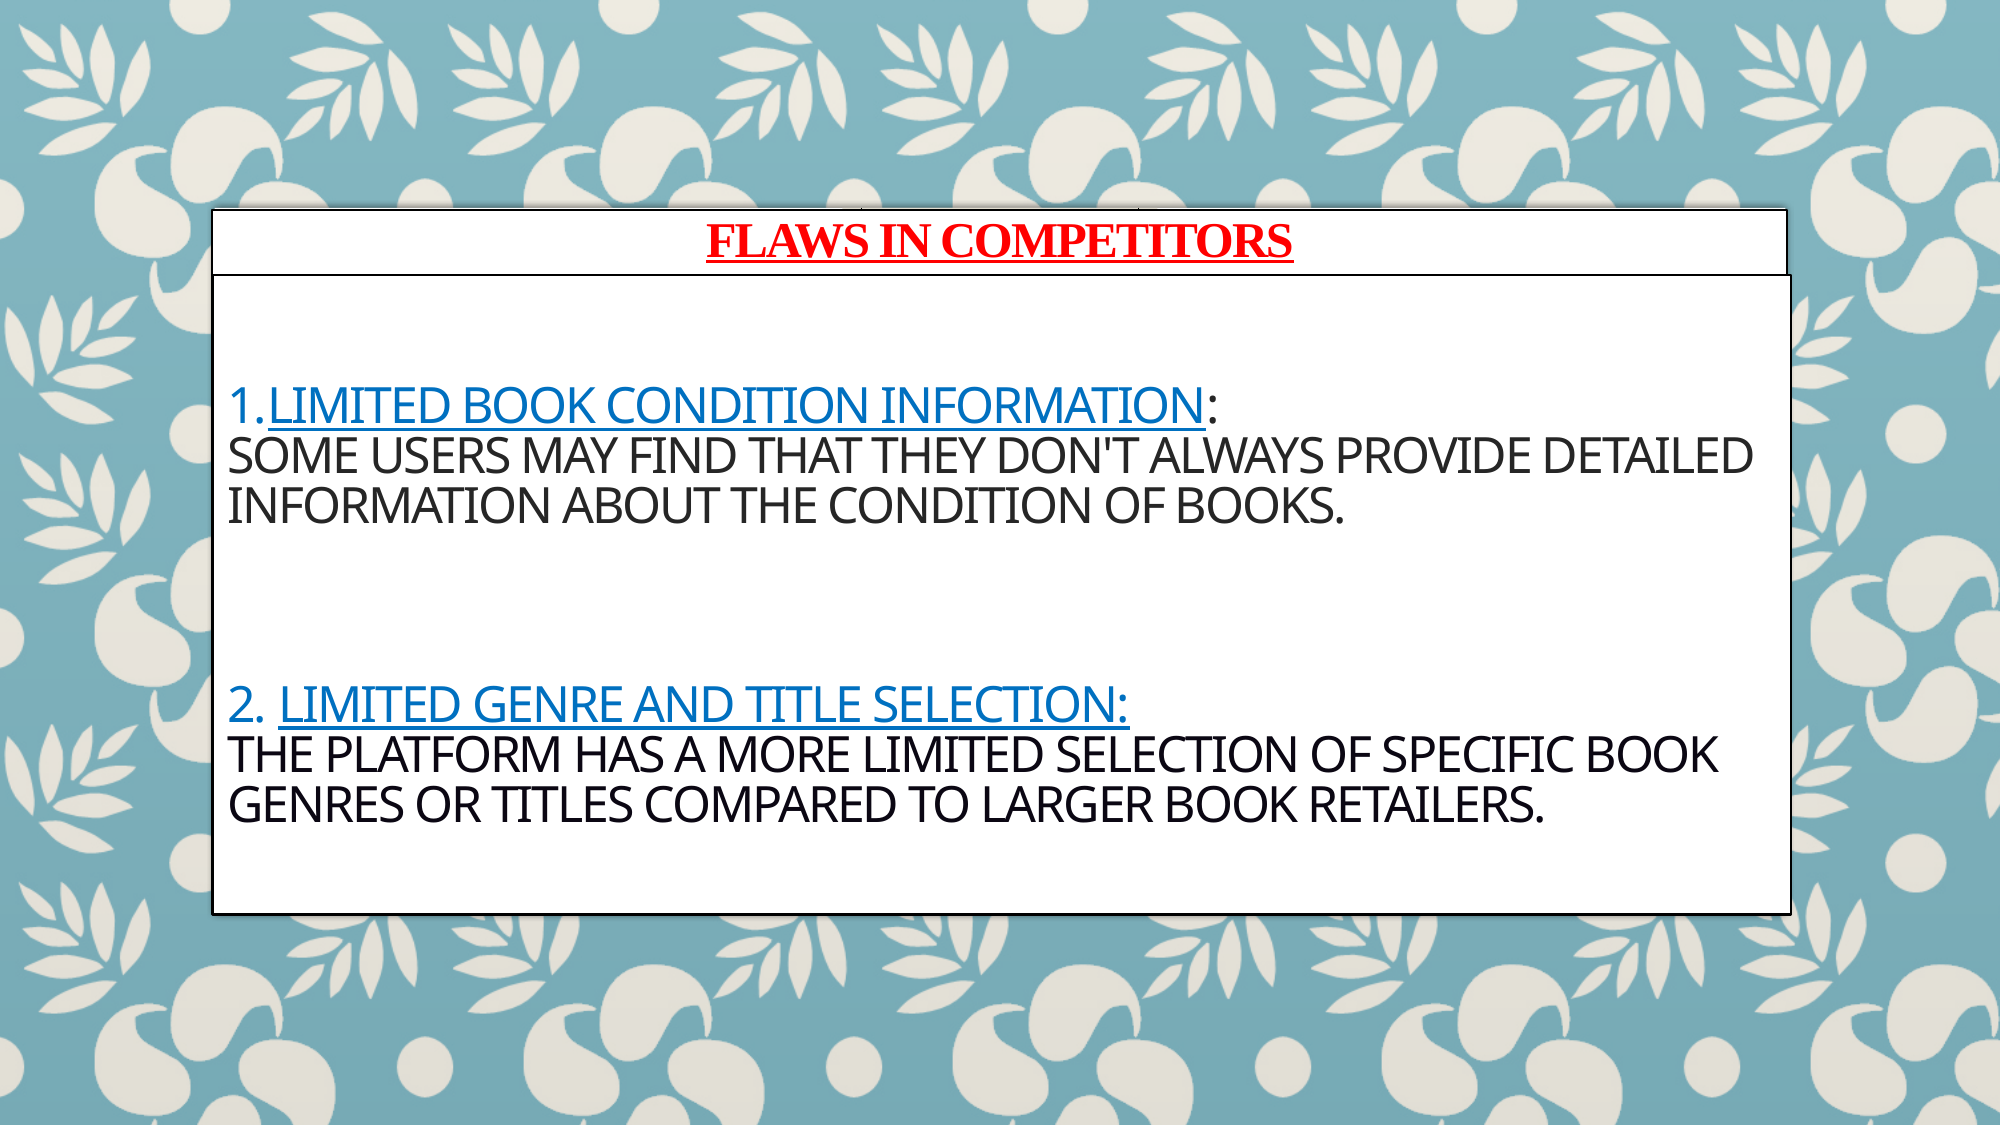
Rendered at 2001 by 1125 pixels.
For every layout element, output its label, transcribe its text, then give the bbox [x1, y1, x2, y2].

text_box Flaws in competitors [211, 209, 1788, 274]
text_box 1.Limited Book Condition Information: Some users may find that they don't always provide detailed information about the condition of books. 2. Limited Genre and Title Selection: The platform has a more limited selection of specific book genres or titles compared to larger book retailers. [211, 274, 1792, 916]
